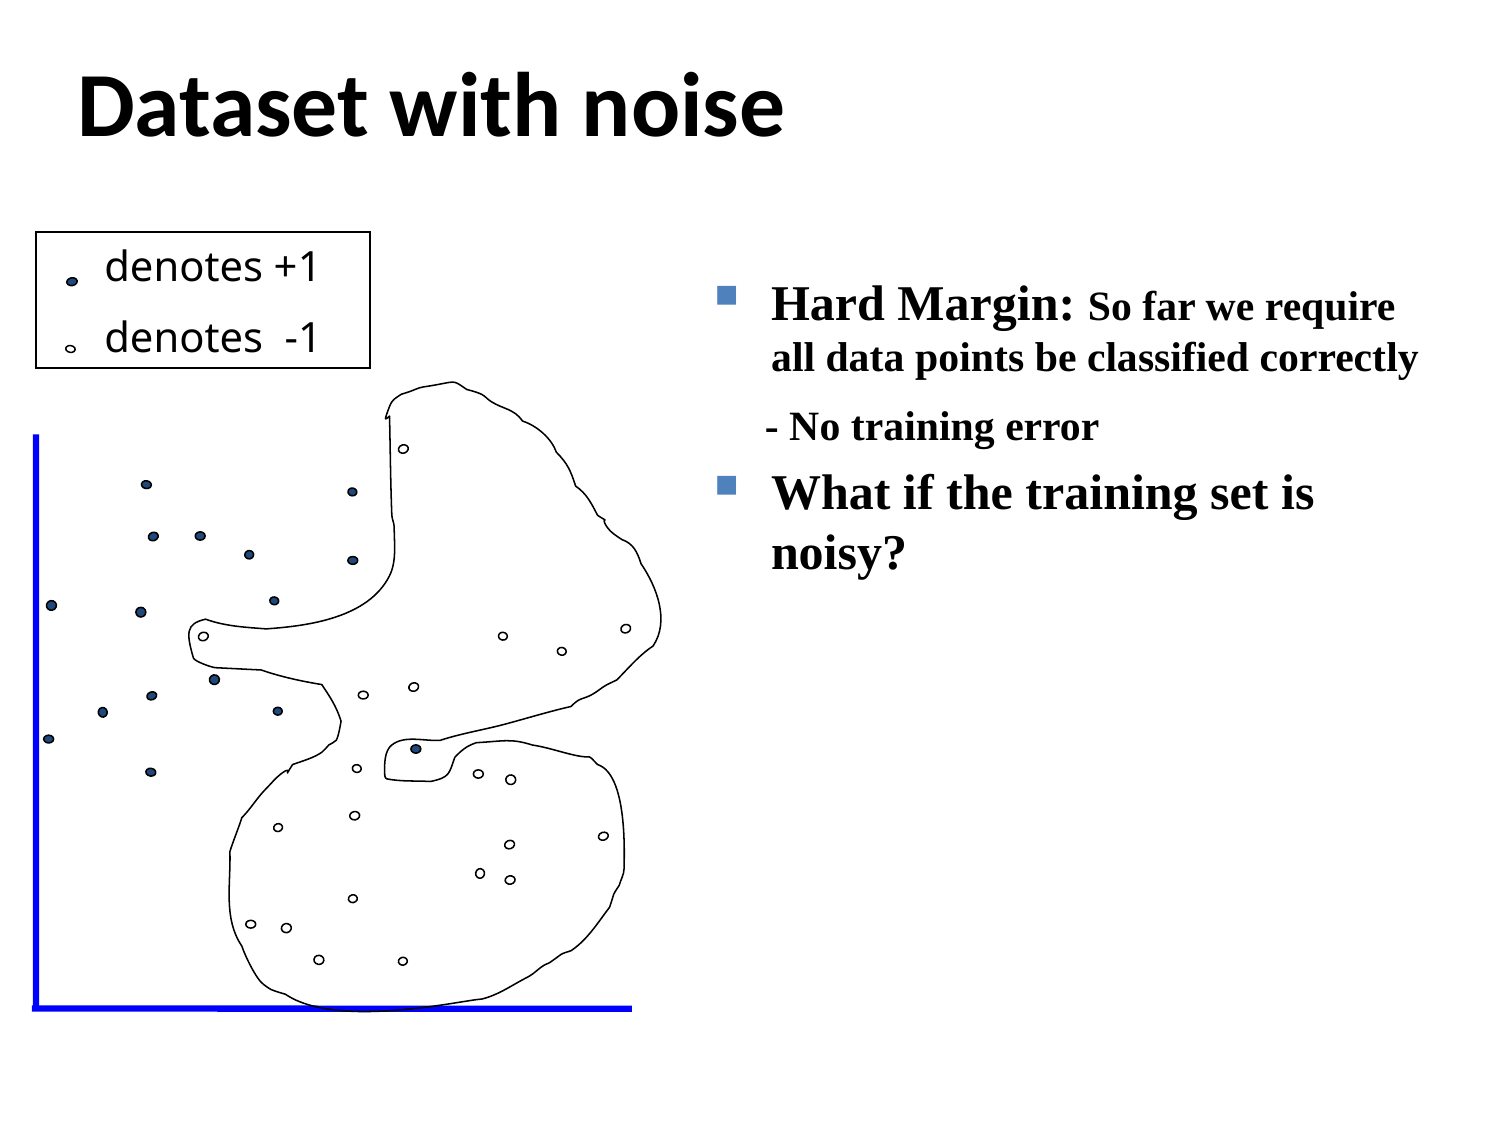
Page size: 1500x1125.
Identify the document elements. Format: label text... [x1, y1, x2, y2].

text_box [35, 231, 371, 379]
text_box [638, 555, 661, 659]
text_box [31, 434, 632, 1010]
text_box [385, 382, 542, 432]
text_box Hard Margin: So far we require all data points be classified correctly - No training error What if the training set is noisy? [699, 262, 1438, 988]
text_box Dataset with noise [62, 37, 1338, 163]
